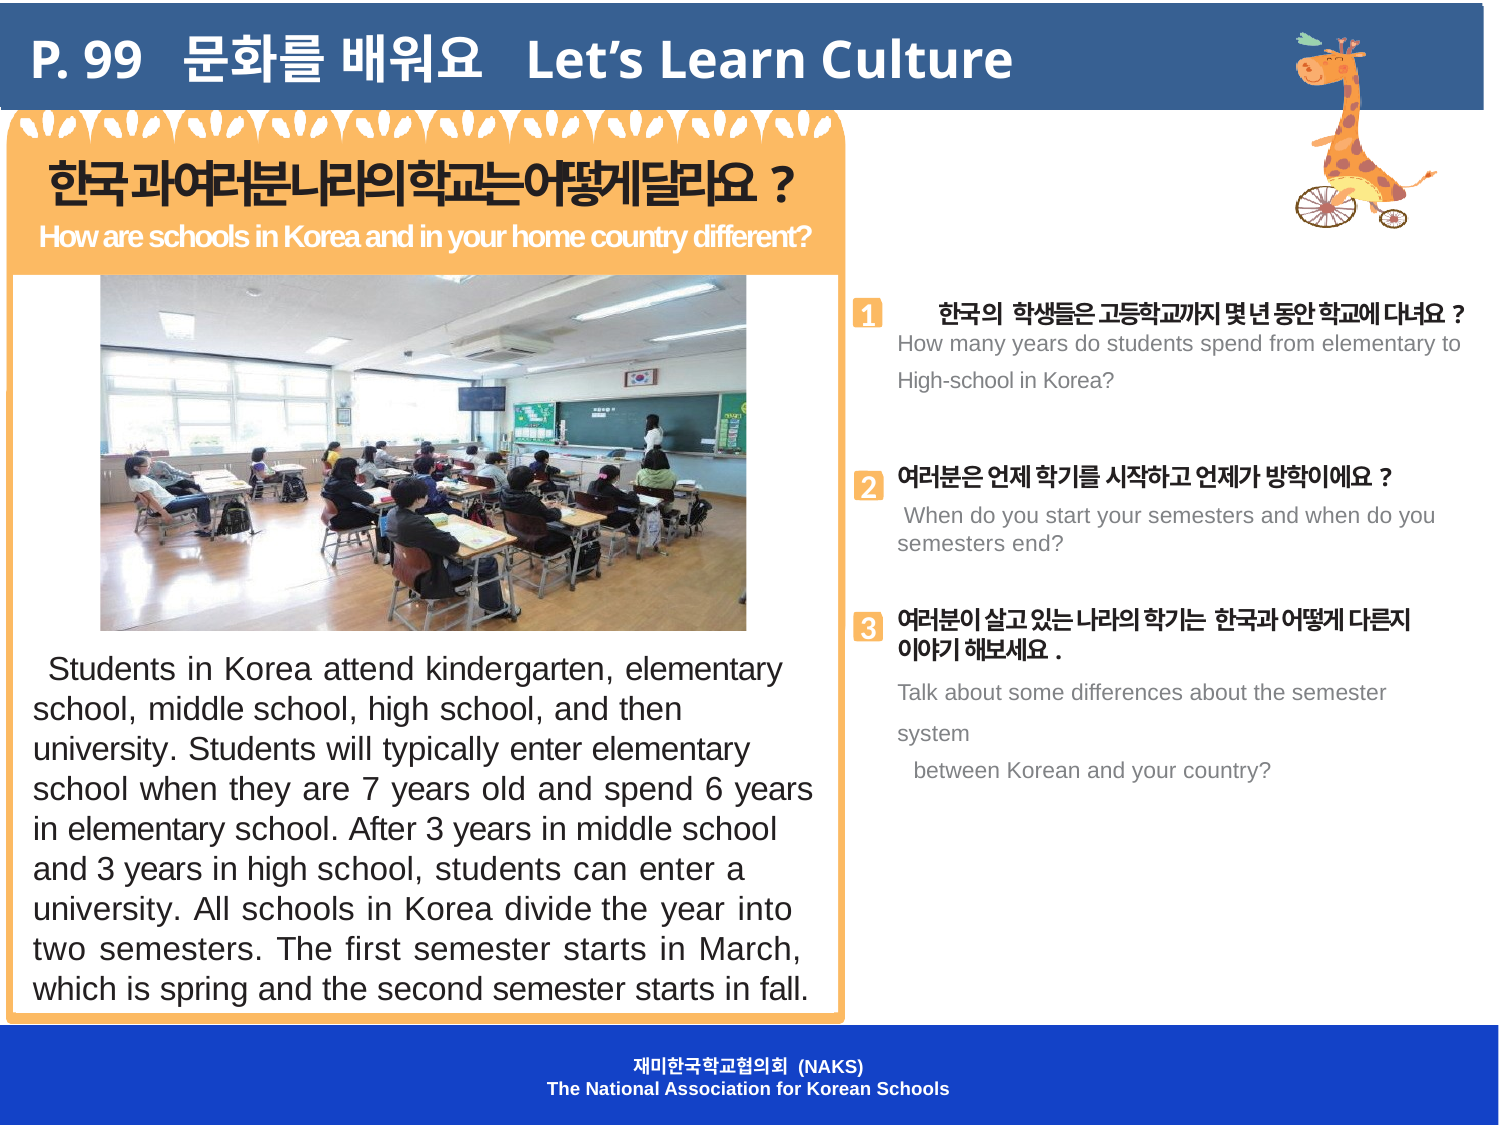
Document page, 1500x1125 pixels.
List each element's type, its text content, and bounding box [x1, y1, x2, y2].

text_box 한국과 여러분 나라의 학교는 어떻게 달라요? How are schools in Korea and in your home country different? [13, 152, 832, 272]
text_box [5, 110, 853, 674]
text_box 한국의 학생들은 고등학교까지 몇 년 동안 학교에 다녀요? How many years do students spend from elementary to High-school in Korea? 여러분은 언제 학기를 시작하고 언제가 방학이에요? When do you start your semesters and when do you semesters end? 여러분이 살고 있는 나라의 학기는 한국과 어떻게 다른지 이야기 해보세요. Talk about some differences about the semester system between Korean and your country? [859, 298, 1467, 1014]
text_box [100, 275, 747, 631]
text_box [13, 274, 839, 1013]
text_box 출처: 한국학중앙연구원 Students in Korea attend kindergarten, elementary school, middle school, high school, and then university. Students will typically enter elementary school when they are 7 years old and spend 6 years in elementary school. After 3 years in middle school and 3 years in high school, students can enter a university. All schools in Korea divide the year into two semesters. The first semester starts in March, which is spring and the second semester starts in fall. [30, 630, 838, 1001]
text_box 2 [854, 470, 884, 501]
text_box 1 [852, 297, 880, 328]
text_box P. 99 문화를 배워요 Let’s Learn Culture [1, 6, 1484, 110]
text_box [11, 392, 840, 1019]
text_box [1286, 30, 1440, 232]
text_box 3 [853, 611, 883, 642]
